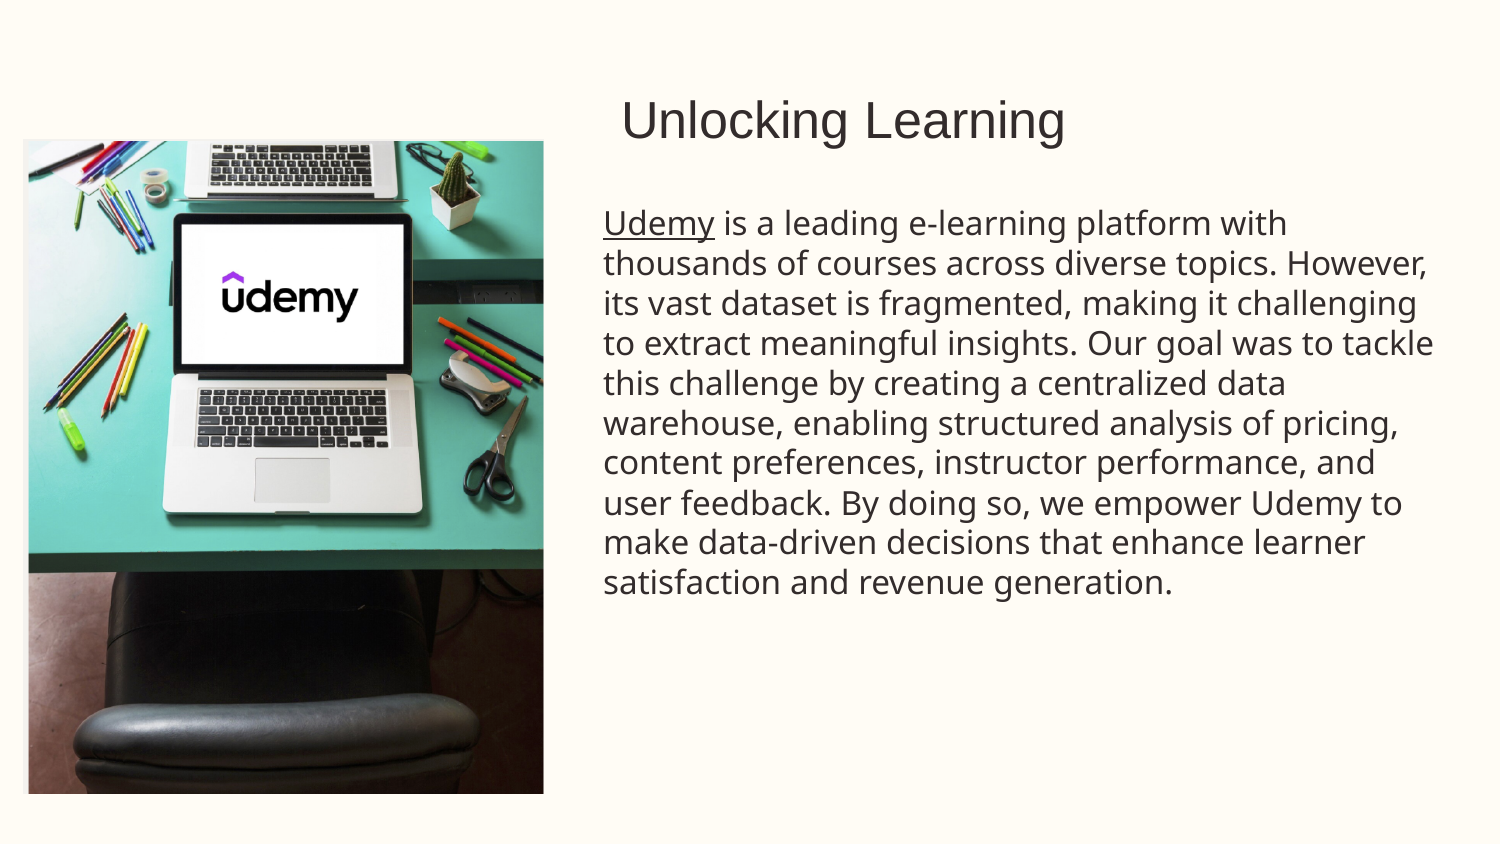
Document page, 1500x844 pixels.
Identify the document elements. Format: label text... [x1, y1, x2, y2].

picture [23, 138, 544, 794]
text_box Udemy is a leading e-learning platform with thousands of courses across diverse topics. However, its vast dataset is fragmented, making it challenging to extract meaningful insights. Our goal was to tackle this challenge by creating a centralized data warehouse, enabling structured analysis of pricing, content preferences, instructor performance, and user feedback. By doing so, we empower Udemy to make data-driven decisions that enhance learner satisfaction and revenue generation. [588, 187, 1467, 823]
title Unlocking Learning [606, 71, 1500, 242]
